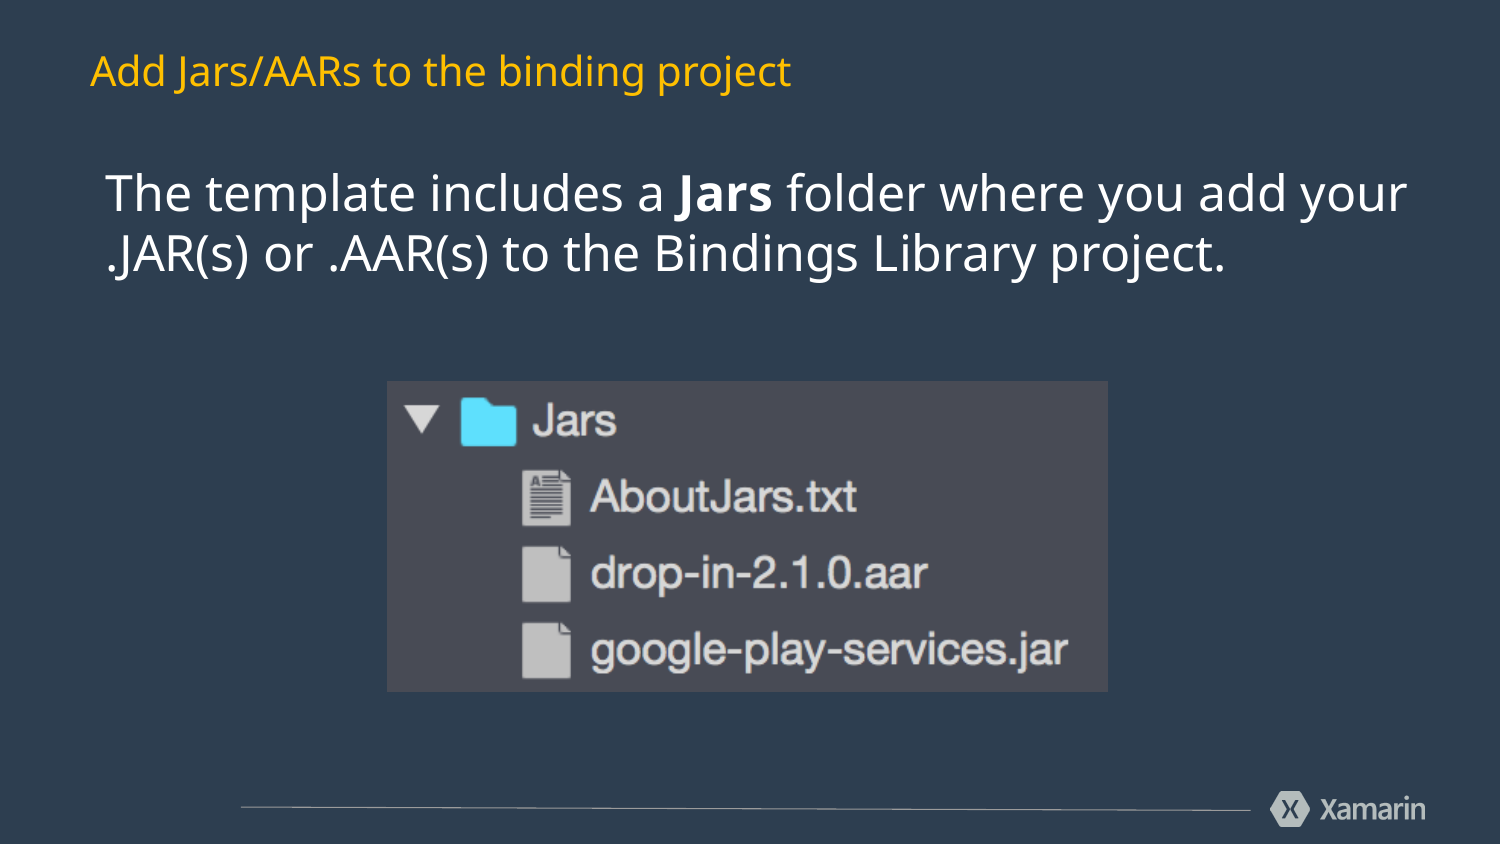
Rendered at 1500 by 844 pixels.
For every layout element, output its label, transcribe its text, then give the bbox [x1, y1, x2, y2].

title Add Jars/AARs to the binding project [75, 37, 1425, 102]
text_box The template includes a Jars folder where you add your .JAR(s) or .AAR(s) to the Bindings Library project. [91, 154, 1425, 290]
picture [0, 0, 1500, 844]
